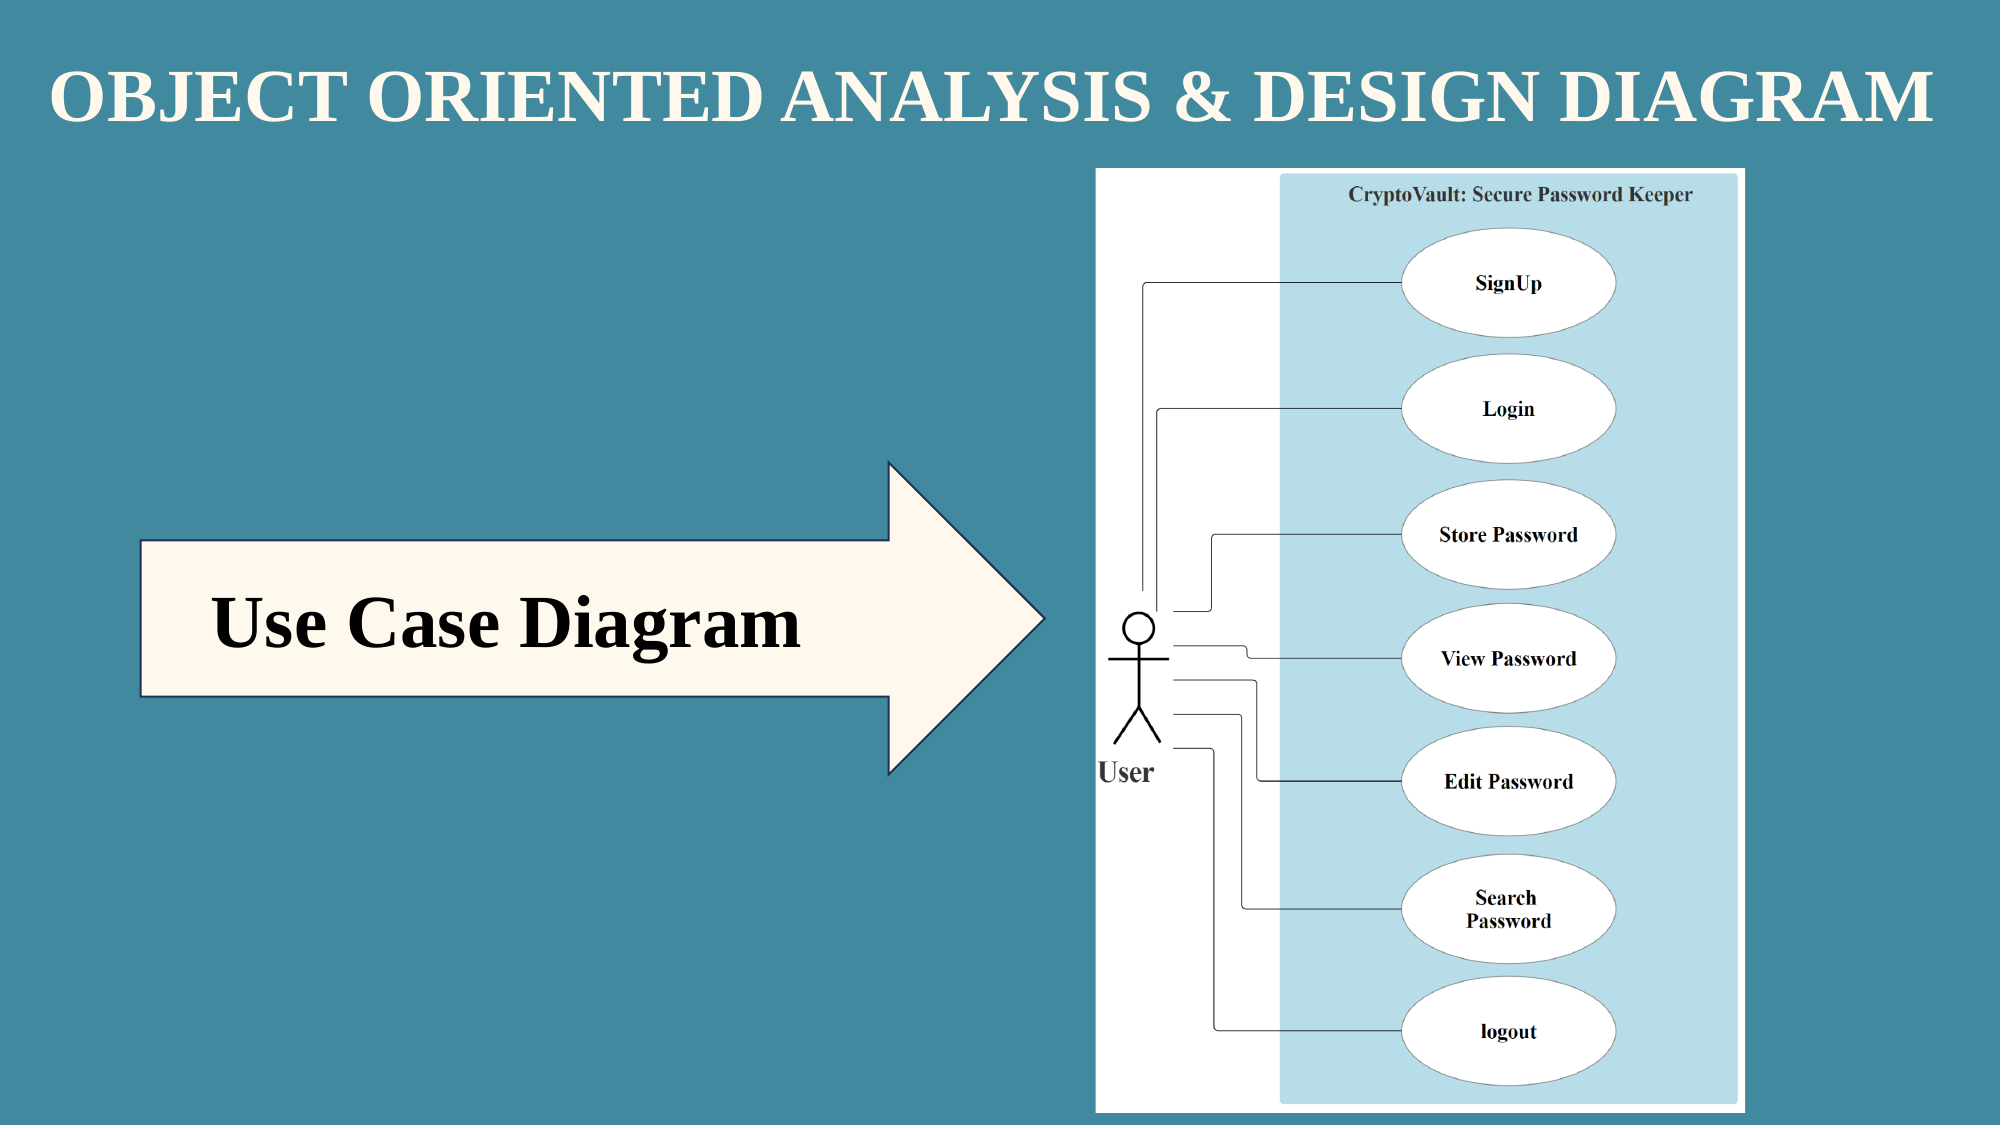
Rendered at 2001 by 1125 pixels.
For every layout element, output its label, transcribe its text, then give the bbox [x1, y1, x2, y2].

picture [1095, 168, 1746, 1113]
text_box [140, 462, 1045, 775]
text_box OBJECT ORIENTED ANALYSIS & DESIGN DIAGRAM [34, 39, 1966, 144]
